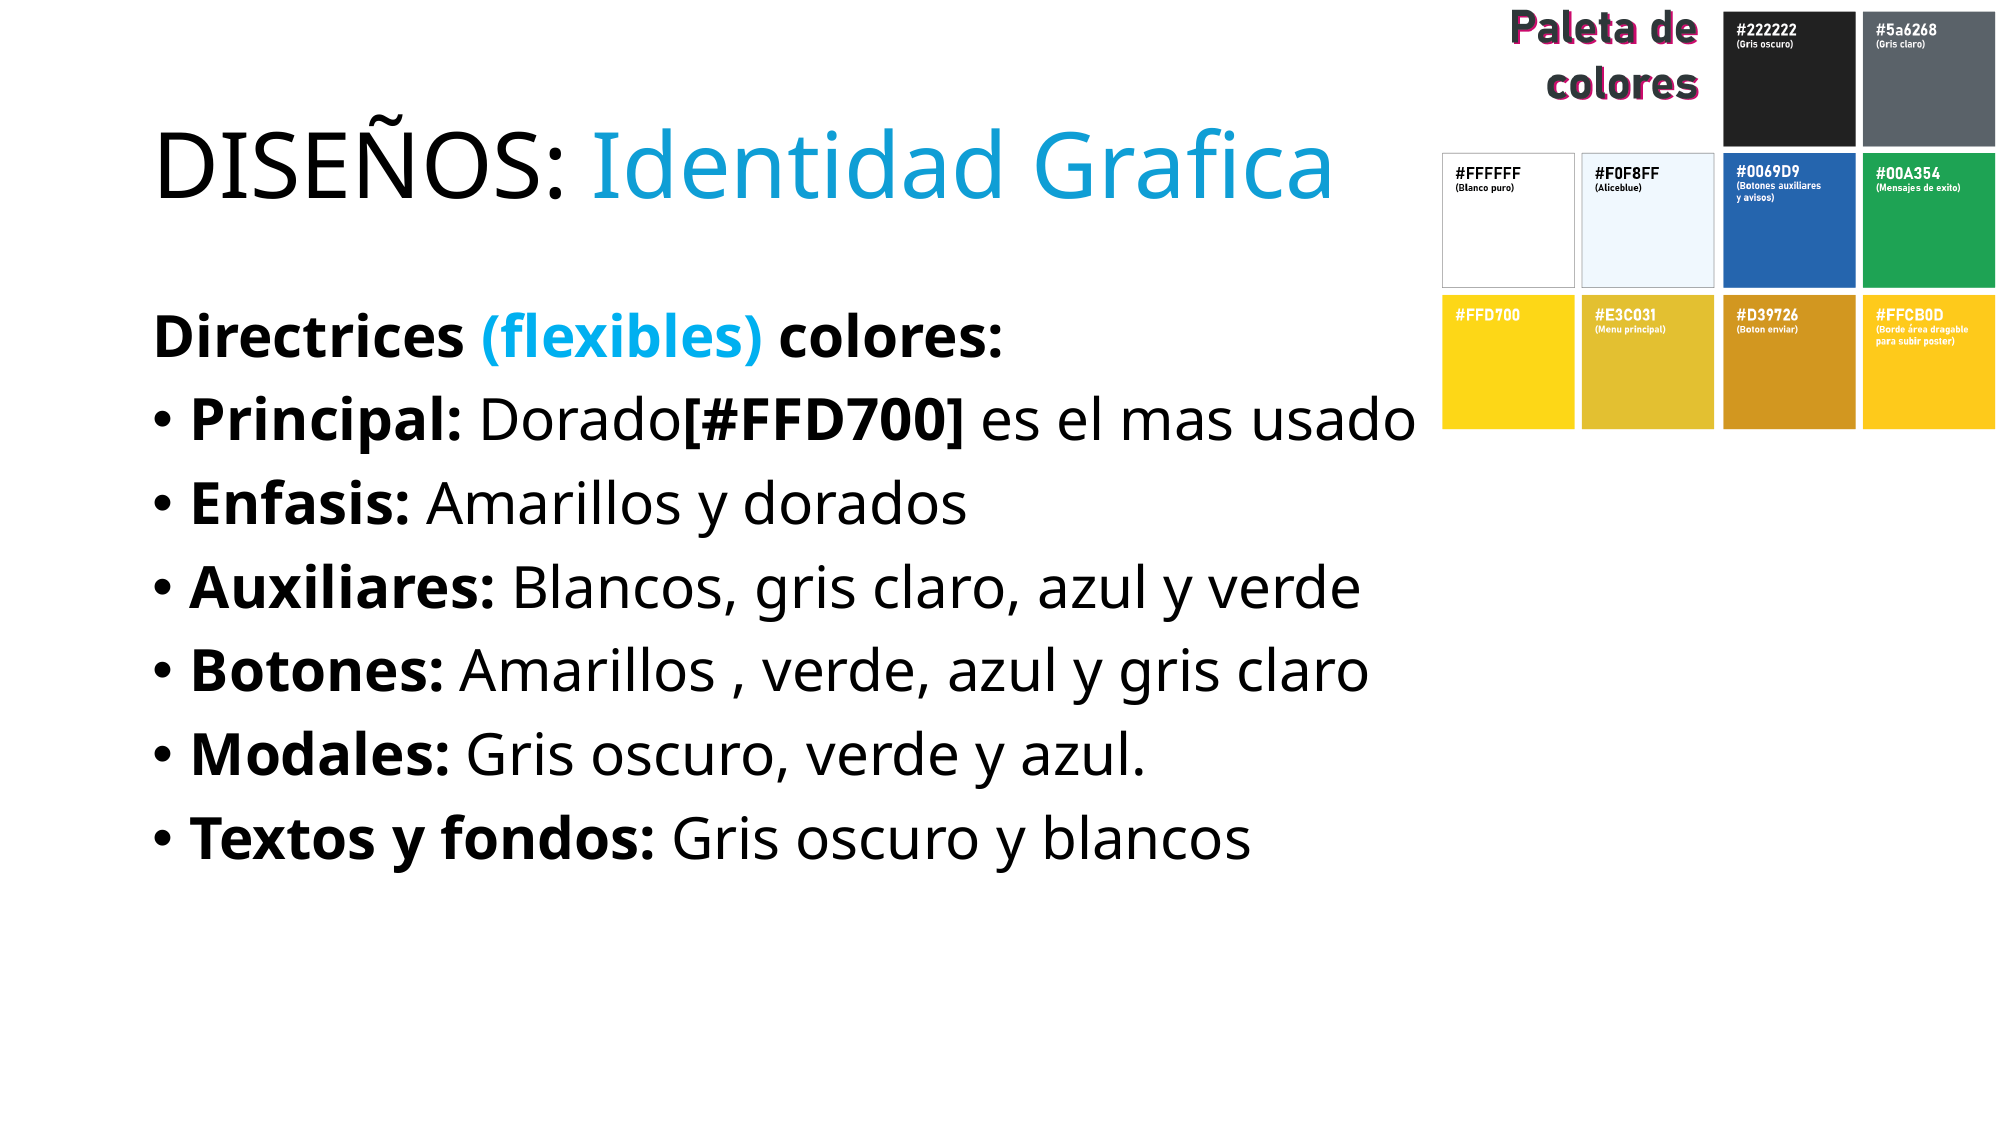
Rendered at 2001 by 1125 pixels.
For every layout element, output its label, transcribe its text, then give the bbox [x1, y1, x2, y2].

list Directrices (flexibles) colores: Principal: Dorado[#FFD700] es el mas usado Enfasis: Amarillos y dorados Auxiliares: Blancos, gris claro, azul y verde Botones: Amarillos , verde, azul y gris claro Modales: Gris oscuro, verde y azul. Textos y fondos: Gris oscuro y blancos [137, 299, 1640, 1014]
title DISEÑOS: Identidad Grafica [137, 59, 1437, 278]
picture [1437, 0, 2000, 433]
